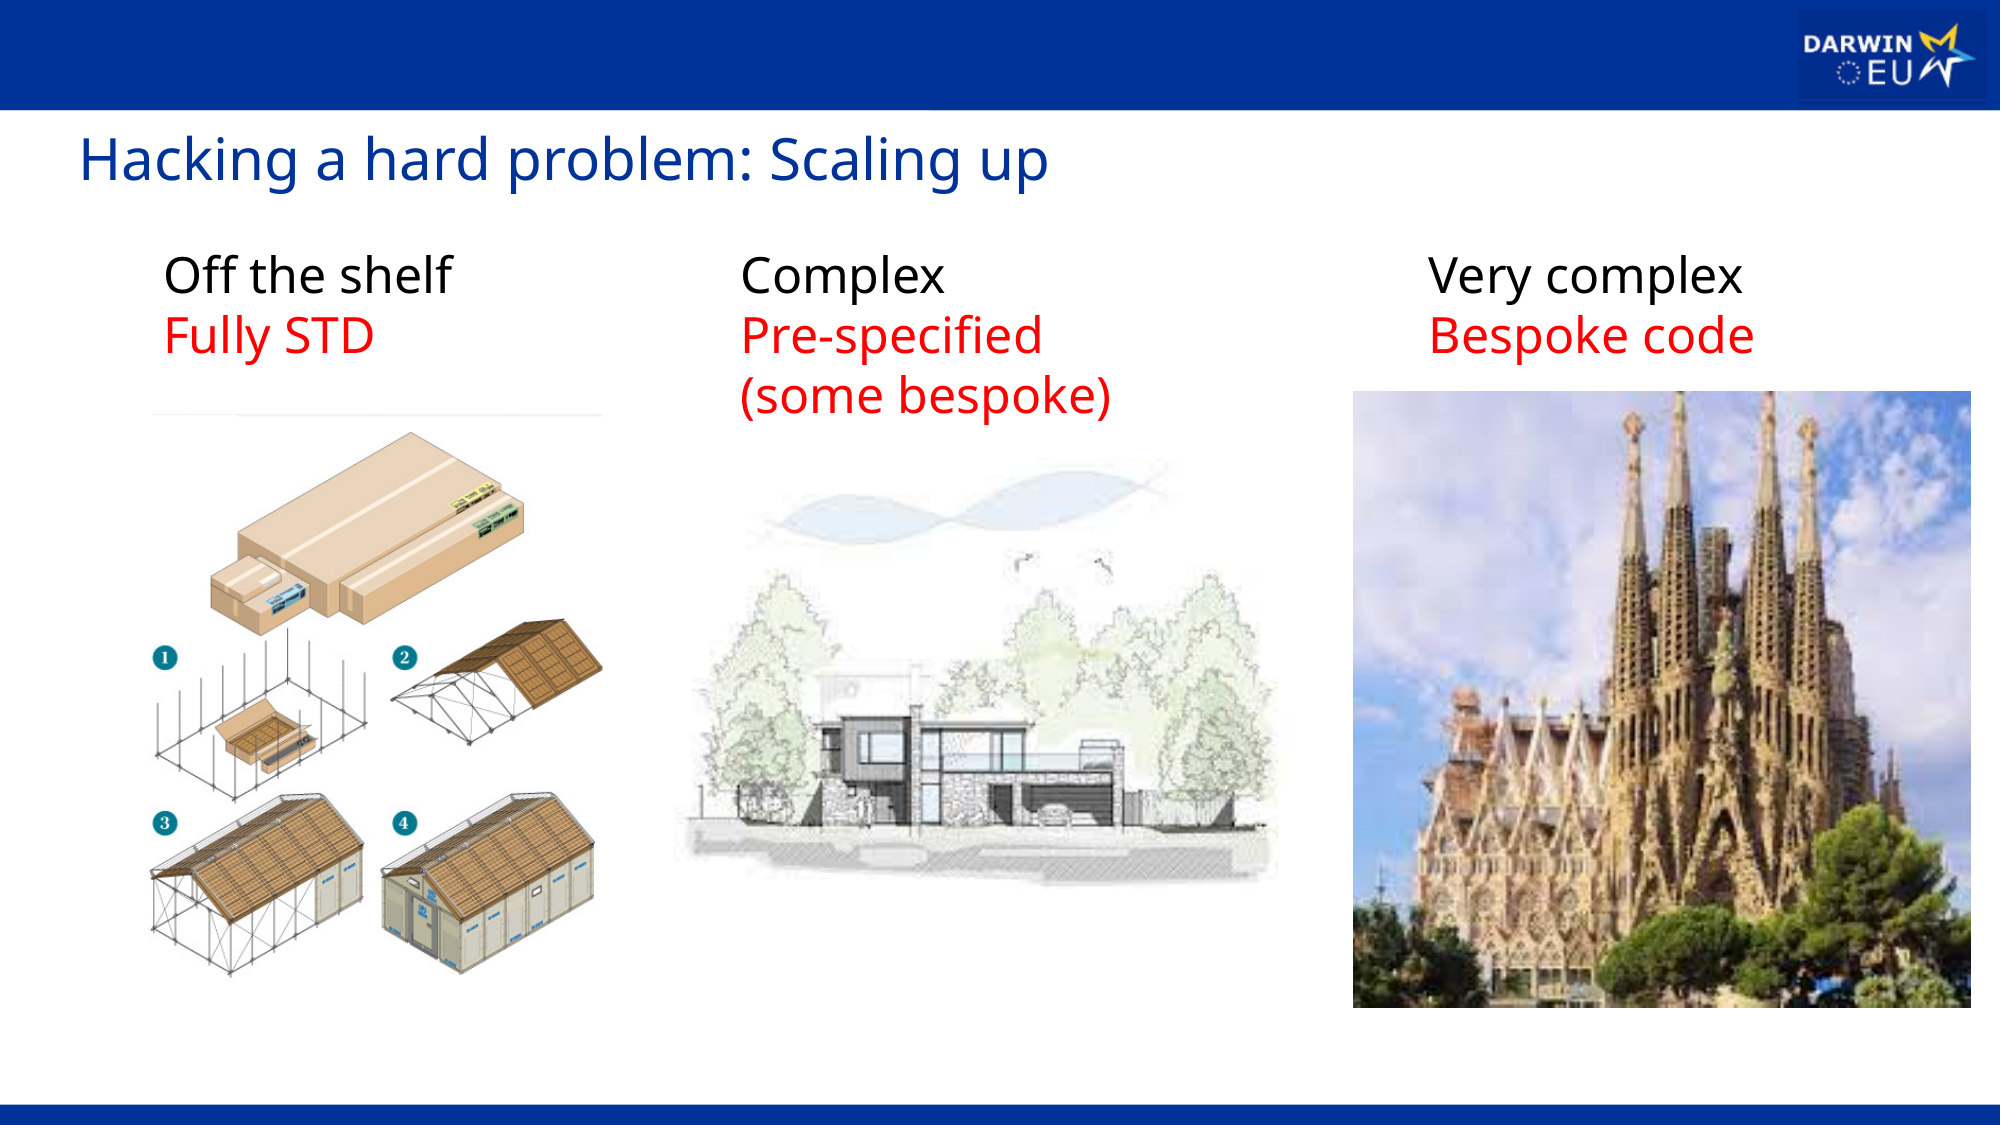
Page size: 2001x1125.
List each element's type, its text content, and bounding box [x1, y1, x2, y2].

picture [1798, 9, 1987, 106]
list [130, 414, 628, 986]
picture [1353, 390, 1971, 1009]
text_box Complex Pre-specified (some bespoke) [725, 273, 1223, 432]
text_box Off the shelf Fully STD [148, 273, 645, 372]
text_box Very complex Bespoke code [1413, 273, 1911, 372]
title Hacking a hard problem: Scaling up [78, 116, 1922, 273]
picture [674, 458, 1290, 889]
